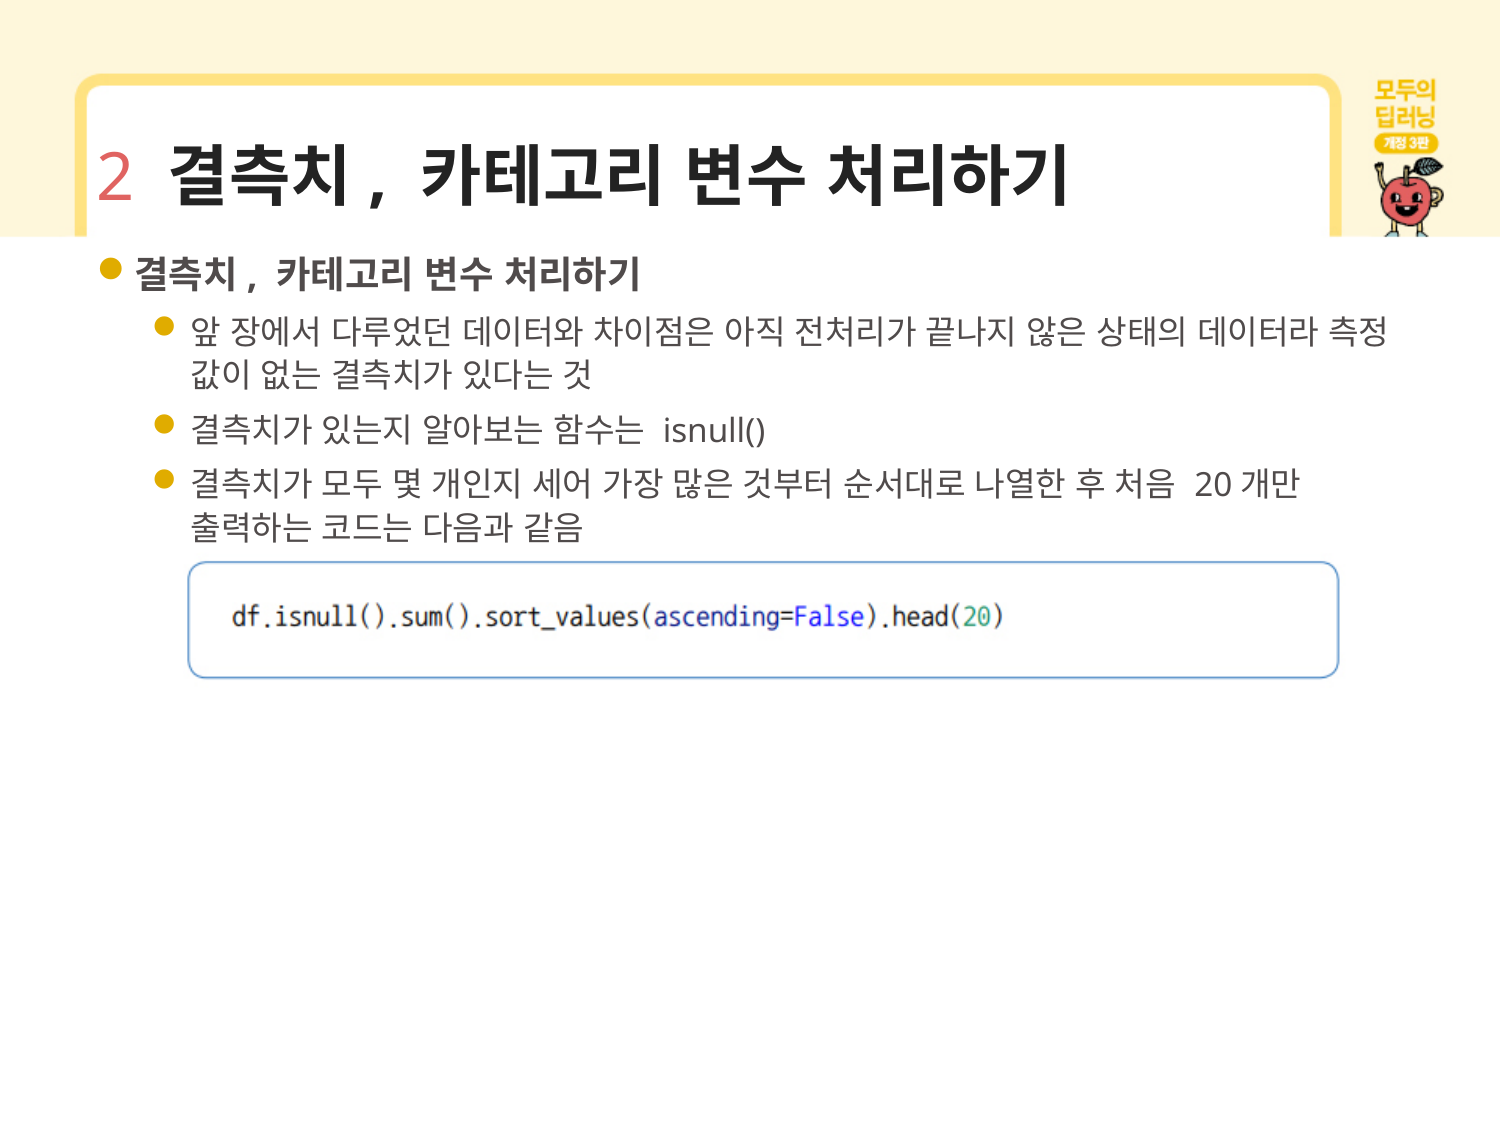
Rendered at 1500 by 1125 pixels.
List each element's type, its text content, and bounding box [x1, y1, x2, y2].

list 결측치, 카테고리 변수 처리하기 앞 장에서 다루었던 데이터와 차이점은 아직 전처리가 끝나지 않은 상태의 데이터라 측정 값이 없는 결측치가 있다는 것 결측치가 있는지 알아보는 함수는 isnull() 결측치가 모두 몇 개인지 세어 가장 많은 것부터 순서대로 나열한 후 처음 20개만 출력하는 코드는 다음과 같음 [81, 239, 1412, 1054]
title 2 결측치, 카테고리 변수 처리하기 [81, 90, 1412, 222]
picture [0, 0, 1500, 1125]
